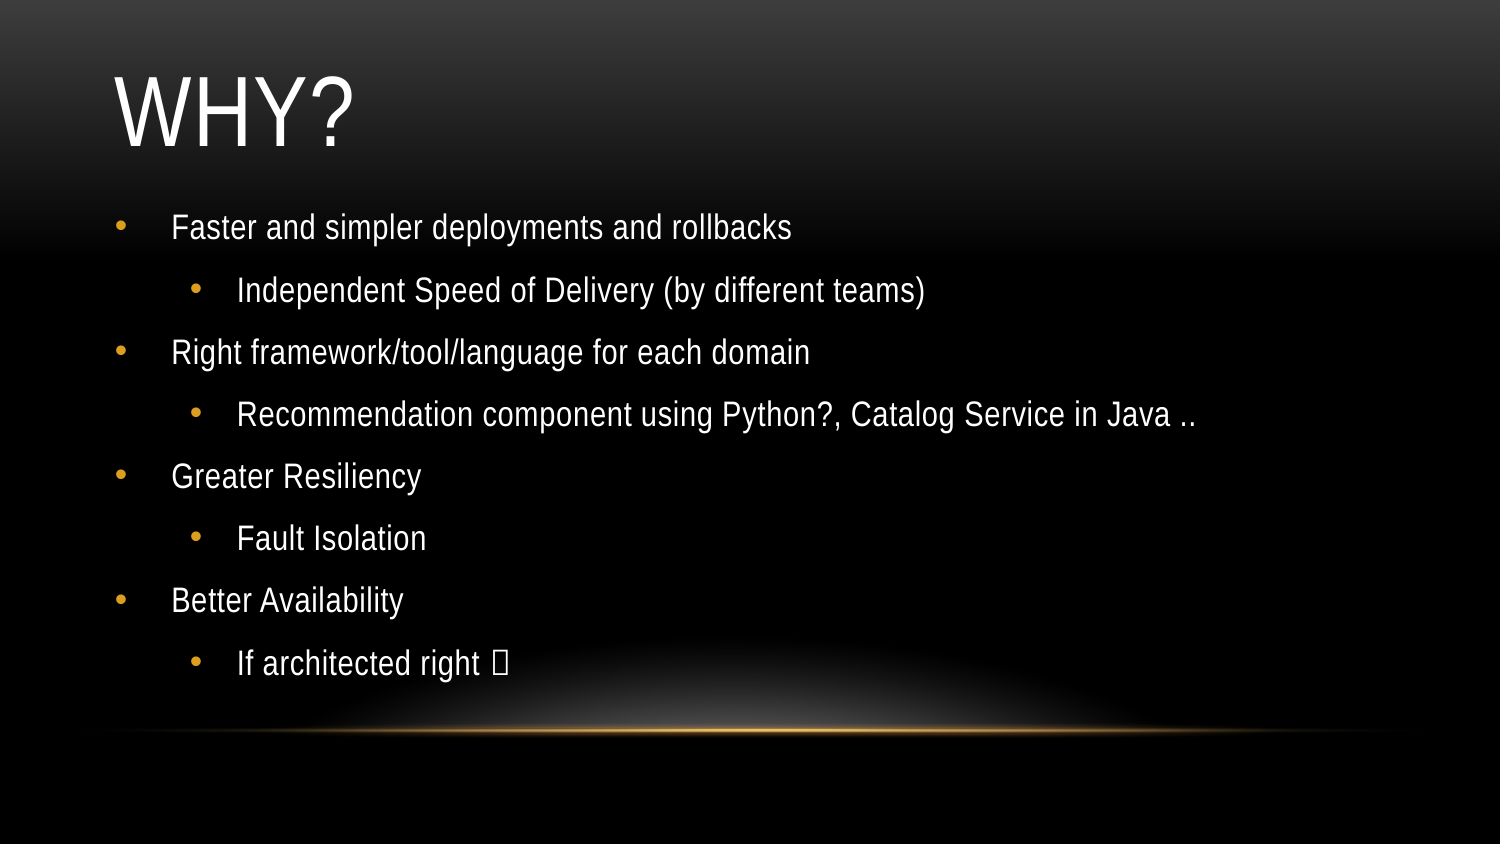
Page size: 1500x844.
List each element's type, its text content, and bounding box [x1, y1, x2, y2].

list Faster and simpler deployments and rollbacks Independent Speed of Delivery (by different teams) Right framework/tool/language for each domain Recommendation component using Python?, Catalog Service in Java .. Greater Resiliency Fault Isolation Better Availability If architected right  [99, 196, 1400, 704]
title Why? [99, 33, 1400, 175]
picture [0, 0, 1500, 844]
